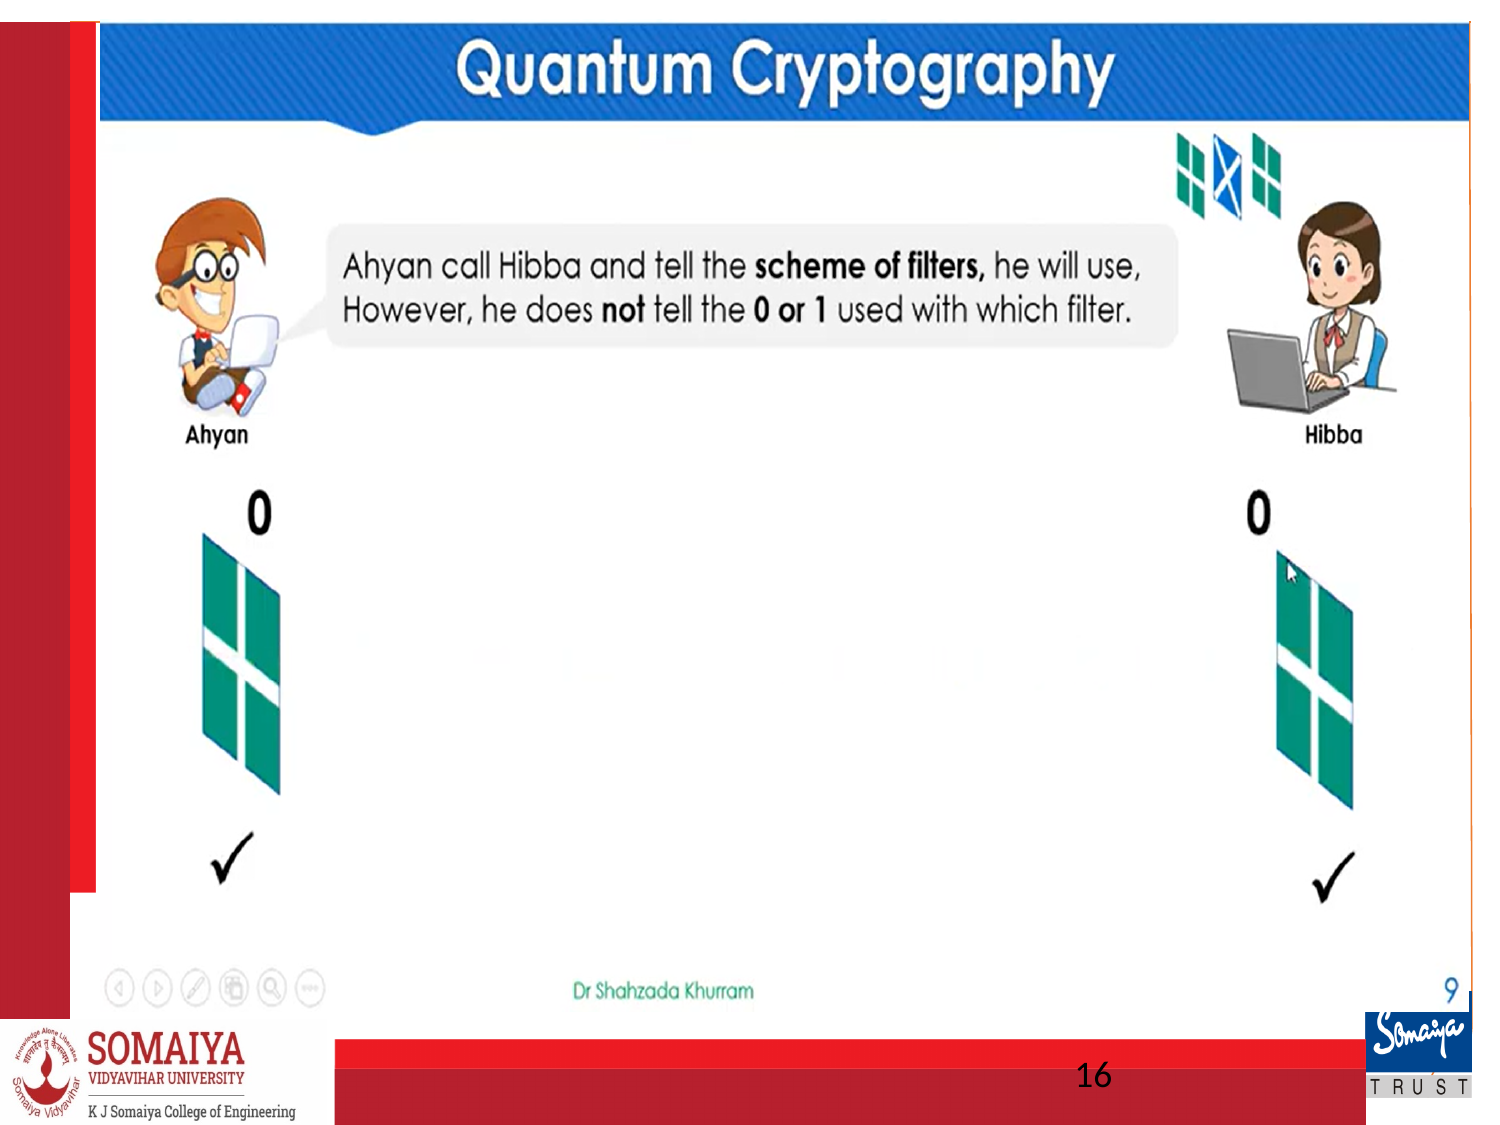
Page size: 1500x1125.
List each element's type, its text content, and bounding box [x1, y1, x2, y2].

picture [100, 18, 1472, 1098]
picture [335, 1040, 1365, 1125]
slide_number 16 [1059, 1042, 1397, 1103]
picture [0, 22, 327, 1125]
